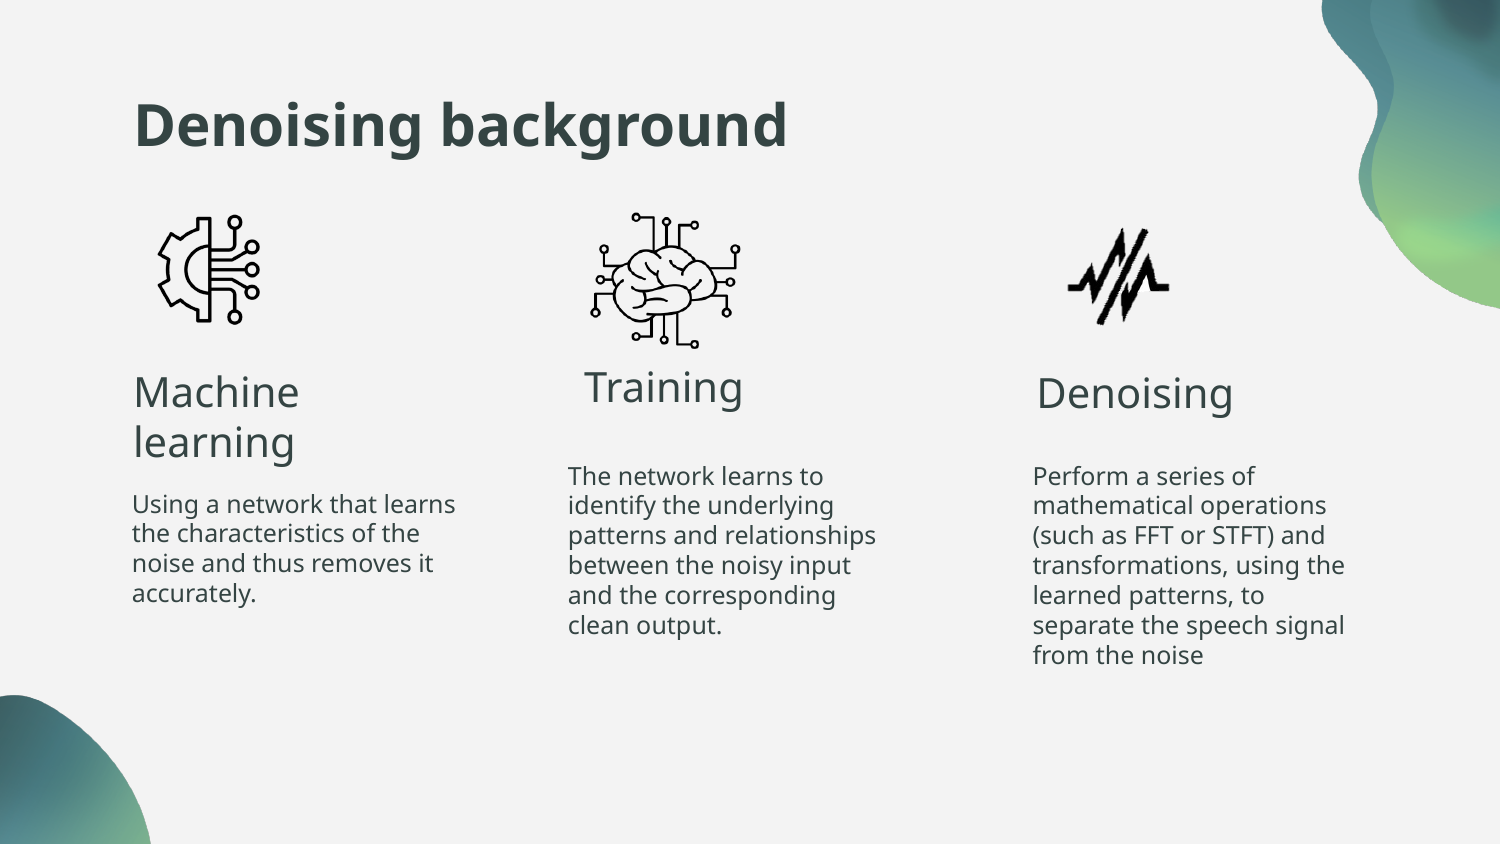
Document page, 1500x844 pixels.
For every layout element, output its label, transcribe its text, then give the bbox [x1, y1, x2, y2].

subtitle Using a network that learns the characteristics of the noise and thus removes it accurately. [116, 473, 479, 698]
picture [0, 687, 198, 844]
picture [1246, 0, 1500, 326]
subtitle Perform a series of mathematical operations (such as FFT or STFT) and transformations, using the learned patterns, to separate the speech signal from the noise [1017, 444, 1379, 707]
picture [1007, 166, 1228, 404]
subtitle The network learns to identify the underlying patterns and relationships between the noisy input and the corresponding clean output. [552, 444, 915, 698]
subtitle Denoising [1021, 345, 1384, 432]
subtitle Machine learning [118, 357, 480, 481]
picture [144, 205, 273, 334]
title Denoising background [118, 72, 1382, 167]
picture [586, 201, 744, 359]
subtitle Training [569, 339, 931, 426]
